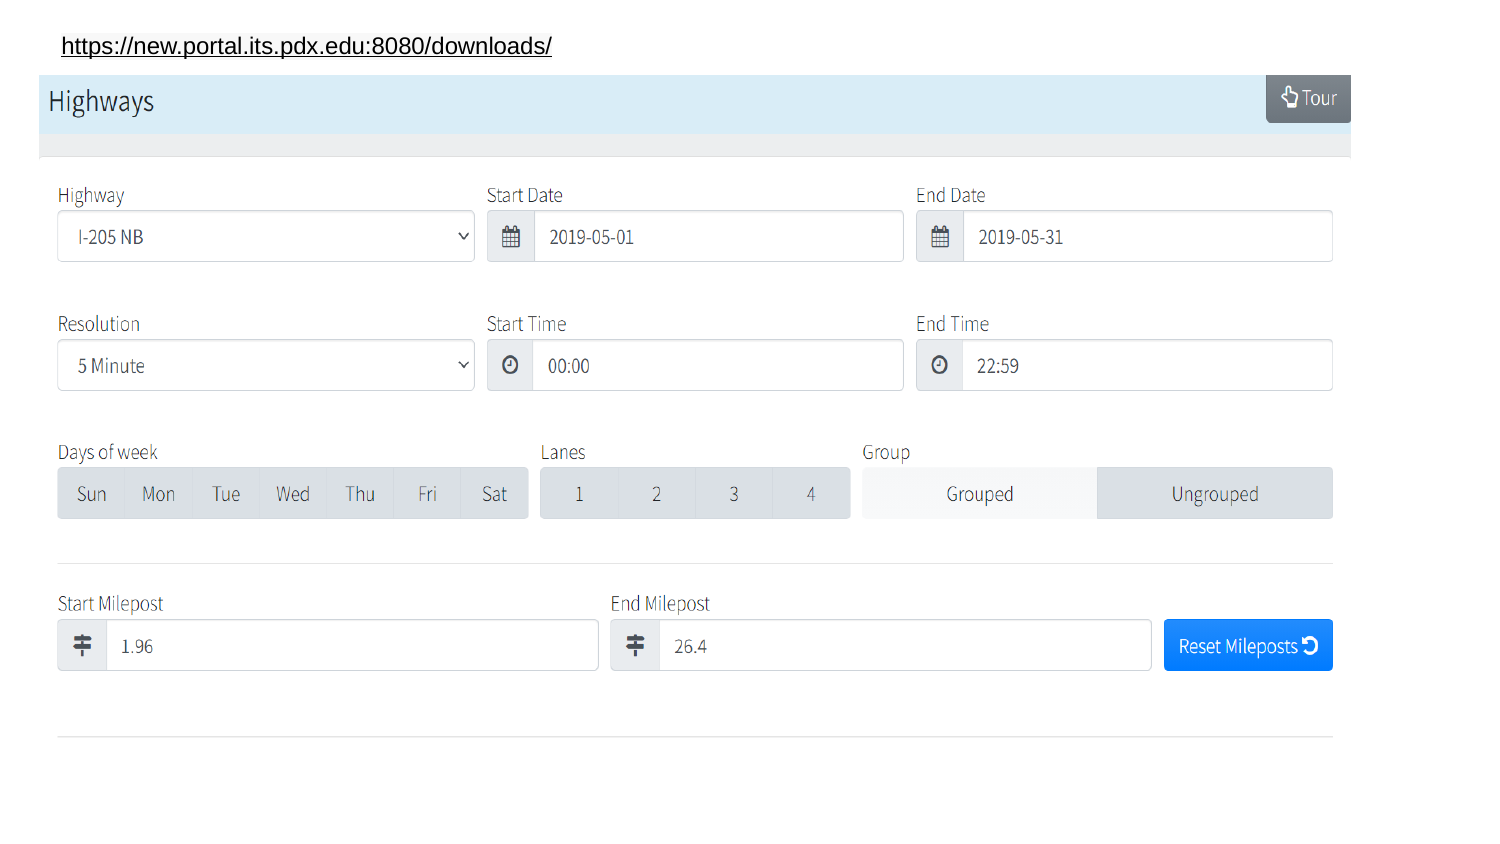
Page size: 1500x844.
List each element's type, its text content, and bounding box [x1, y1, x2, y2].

picture [39, 75, 1352, 785]
text_box https://new.portal.its.pdx.edu:8080/downloads/ [46, 16, 742, 73]
